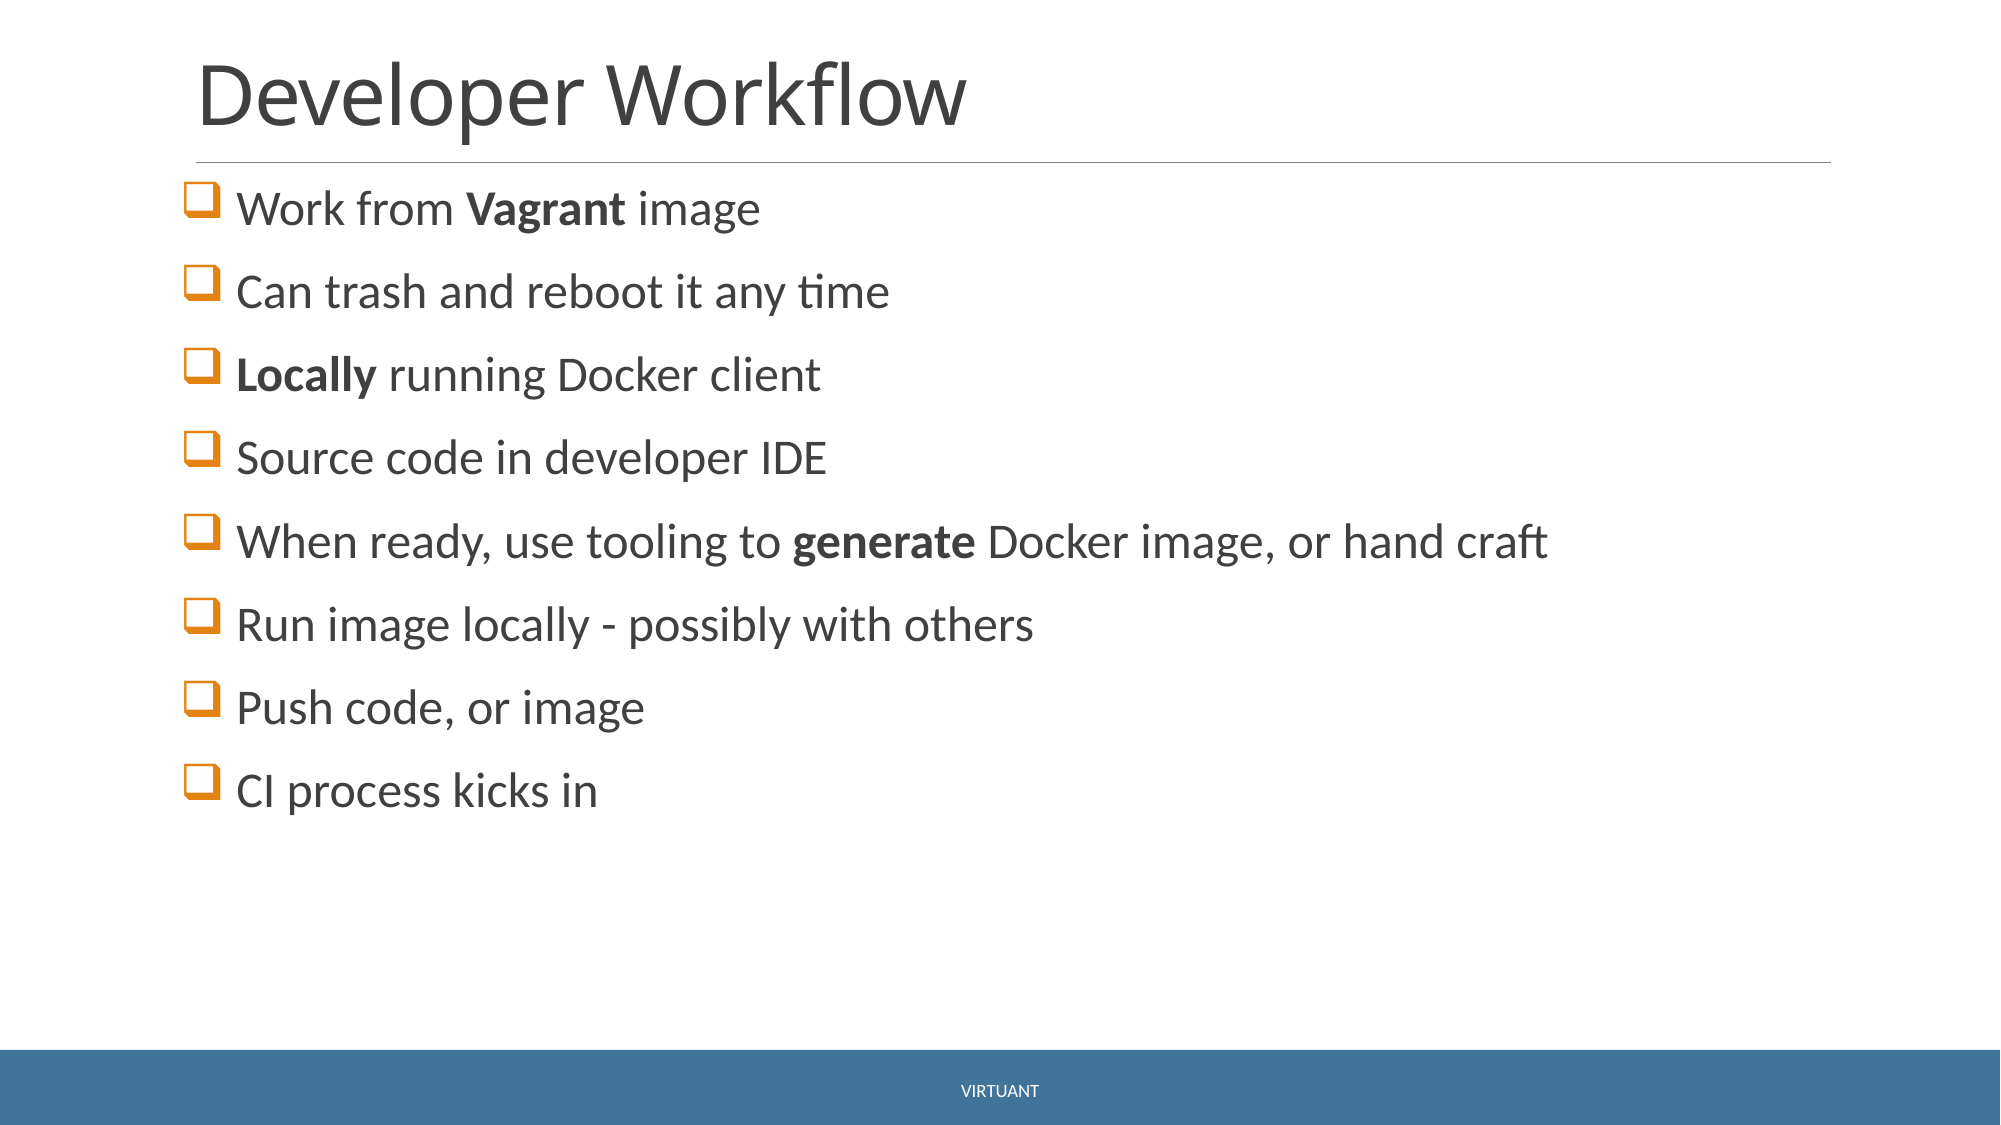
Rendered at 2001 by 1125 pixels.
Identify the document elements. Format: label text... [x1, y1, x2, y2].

footer Virtuant [604, 1059, 1396, 1120]
title Developer Workflow [180, 47, 1830, 150]
list Work from Vagrant image Can trash and reboot it any time Locally running Docker client Source code in developer IDE When ready, use tooling to generate Docker image, or hand craft Run image locally - possibly with others Push code, or image CI process kicks in [180, 174, 1830, 963]
